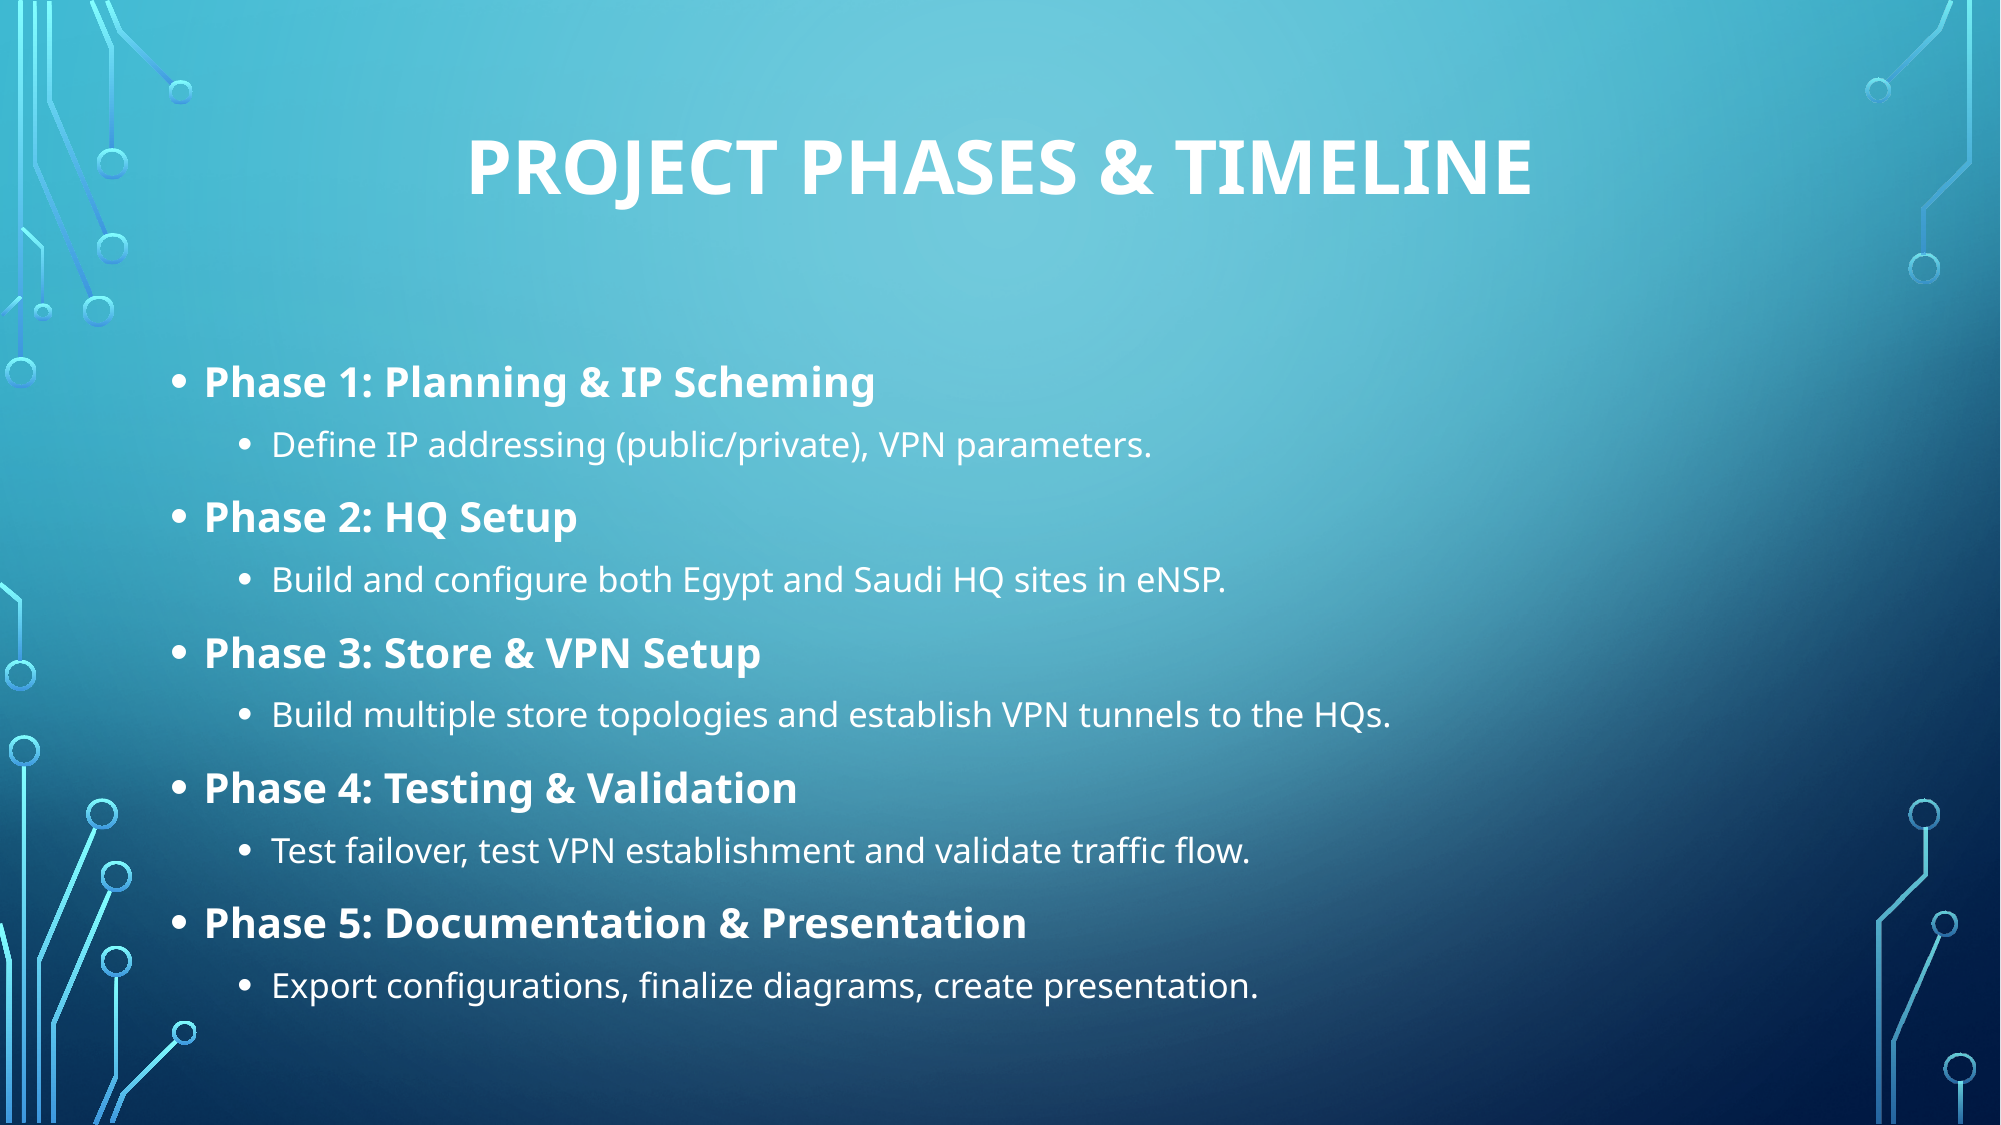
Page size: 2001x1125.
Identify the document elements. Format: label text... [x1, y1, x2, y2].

title Project Phases & Timeline [287, 49, 1713, 292]
list Phase 1: Planning & IP Scheming Define IP addressing (public/private), VPN parameters. Phase 2: HQ Setup Build and configure both Egypt and Saudi HQ sites in eNSP. Phase 3: Store & VPN Setup Build multiple store topologies and establish VPN tunnels to the HQs. Phase 4: Testing & Validation Test failover, test VPN establishment and validate traffic flow. Phase 5: Documentation & Presentation Export configurations, finalize diagrams, create presentation. [155, 338, 1845, 1017]
